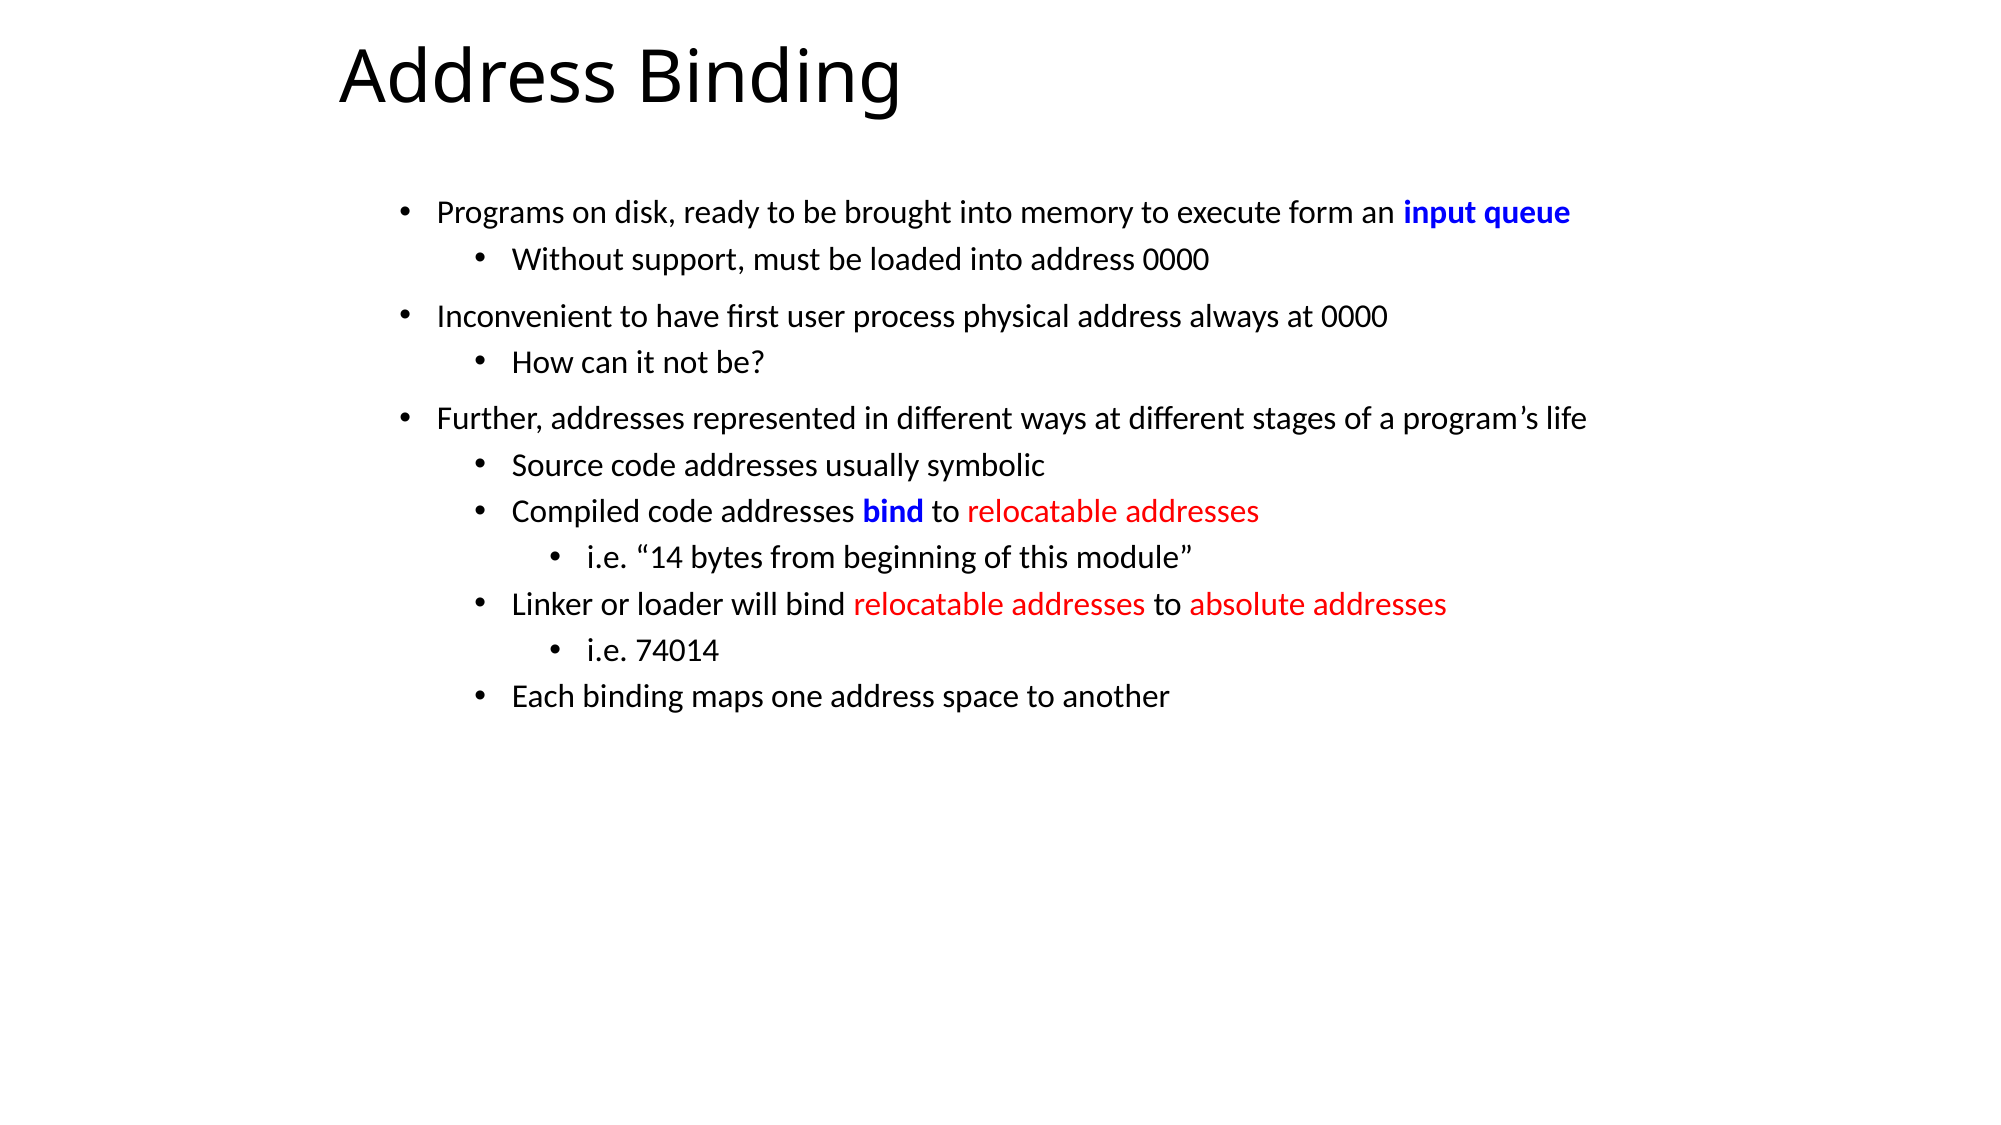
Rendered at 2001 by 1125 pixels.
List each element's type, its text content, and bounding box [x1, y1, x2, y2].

list Programs on disk, ready to be brought into memory to execute form an input queue Without support, must be loaded into address 0000 Inconvenient to have first user process physical address always at 0000 How can it not be? Further, addresses represented in different ways at different stages of a program’s life Source code addresses usually symbolic Compiled code addresses bind to relocatable addresses i.e. “14 bytes from beginning of this module” Linker or loader will bind relocatable addresses to absolute addresses i.e. 74014 Each binding maps one address space to another [384, 187, 1607, 996]
title Address Binding [324, 31, 1675, 126]
